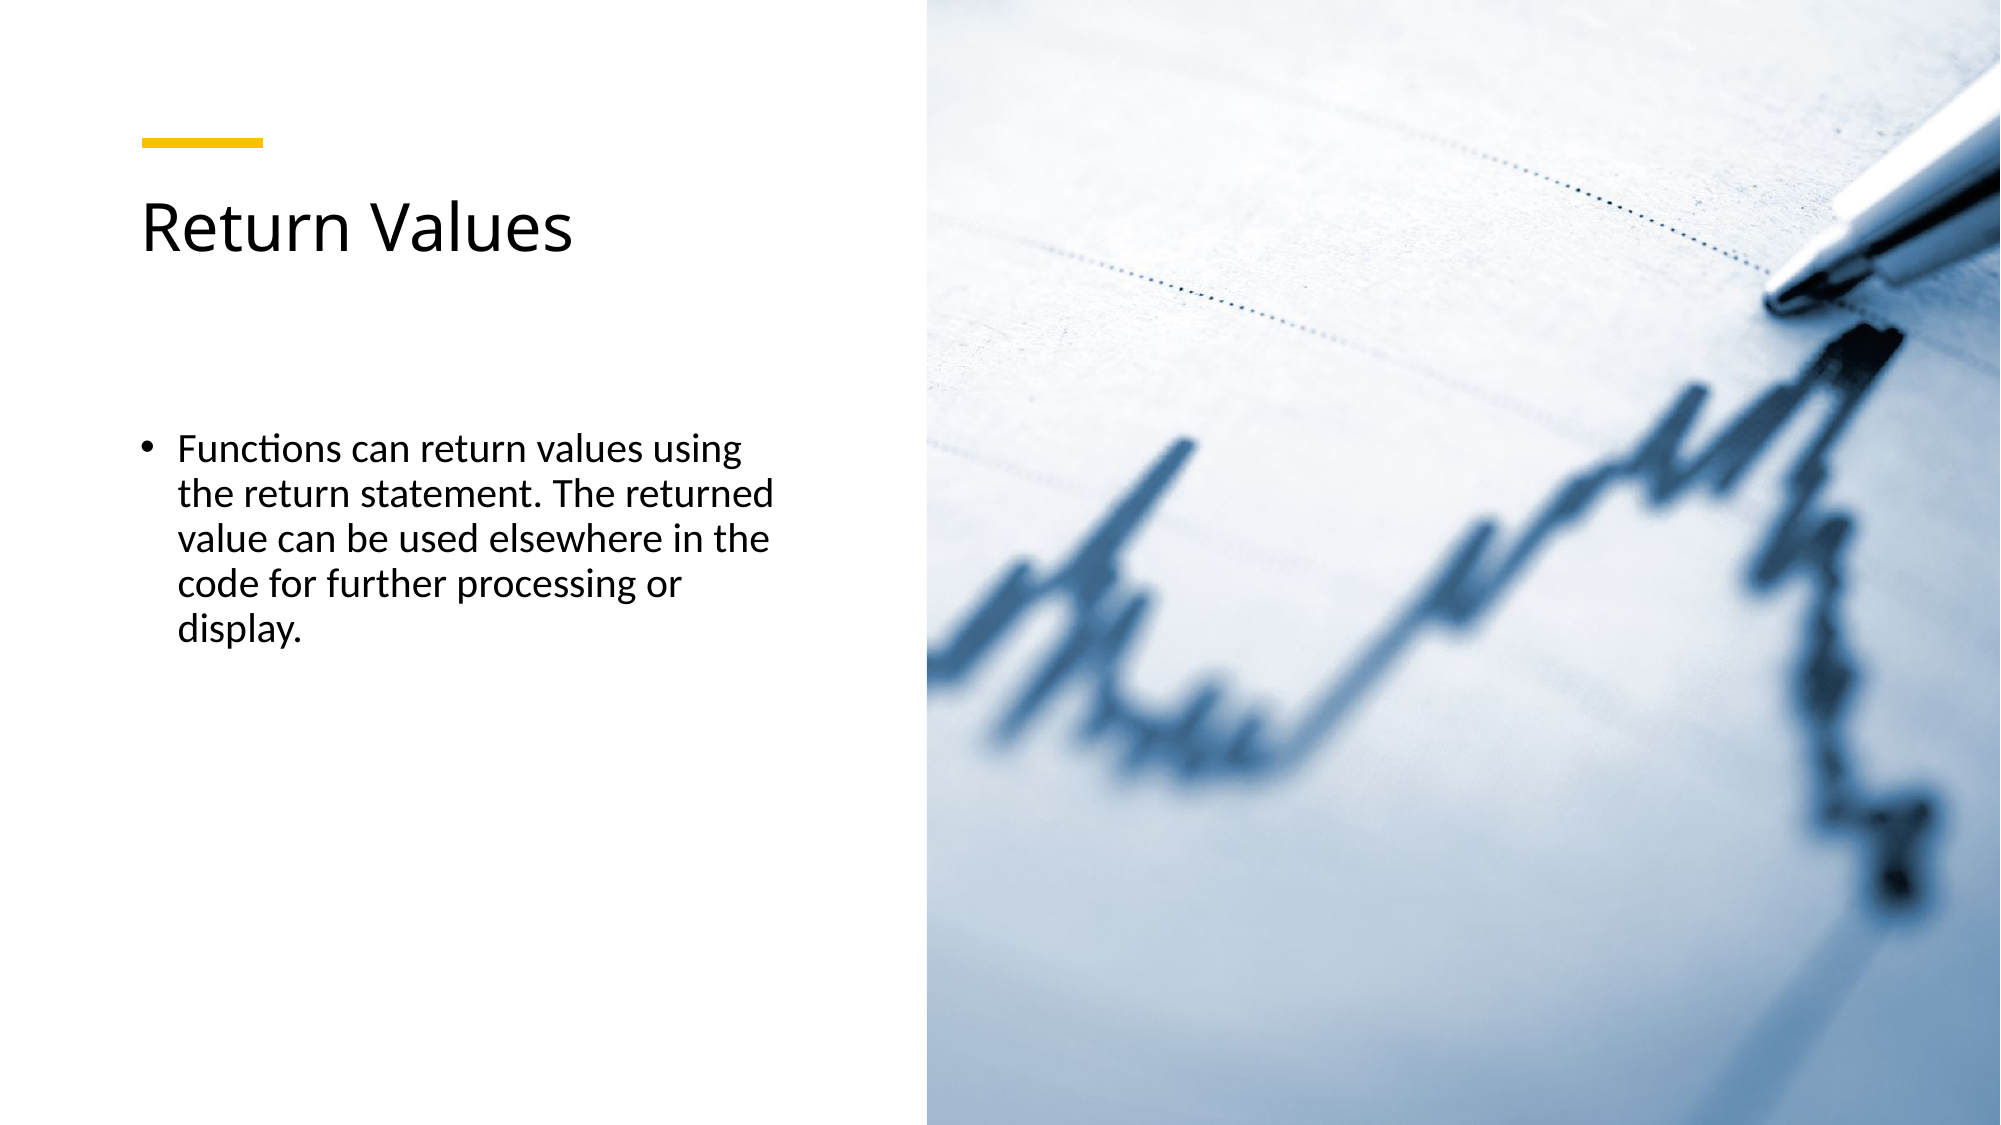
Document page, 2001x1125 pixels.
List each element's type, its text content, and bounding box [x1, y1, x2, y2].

picture [926, 0, 2000, 1125]
title Return Values [125, 186, 796, 417]
list Functions can return values using the return statement. The returned value can be used elsewhere in the code for further processing or display. [125, 418, 796, 1008]
